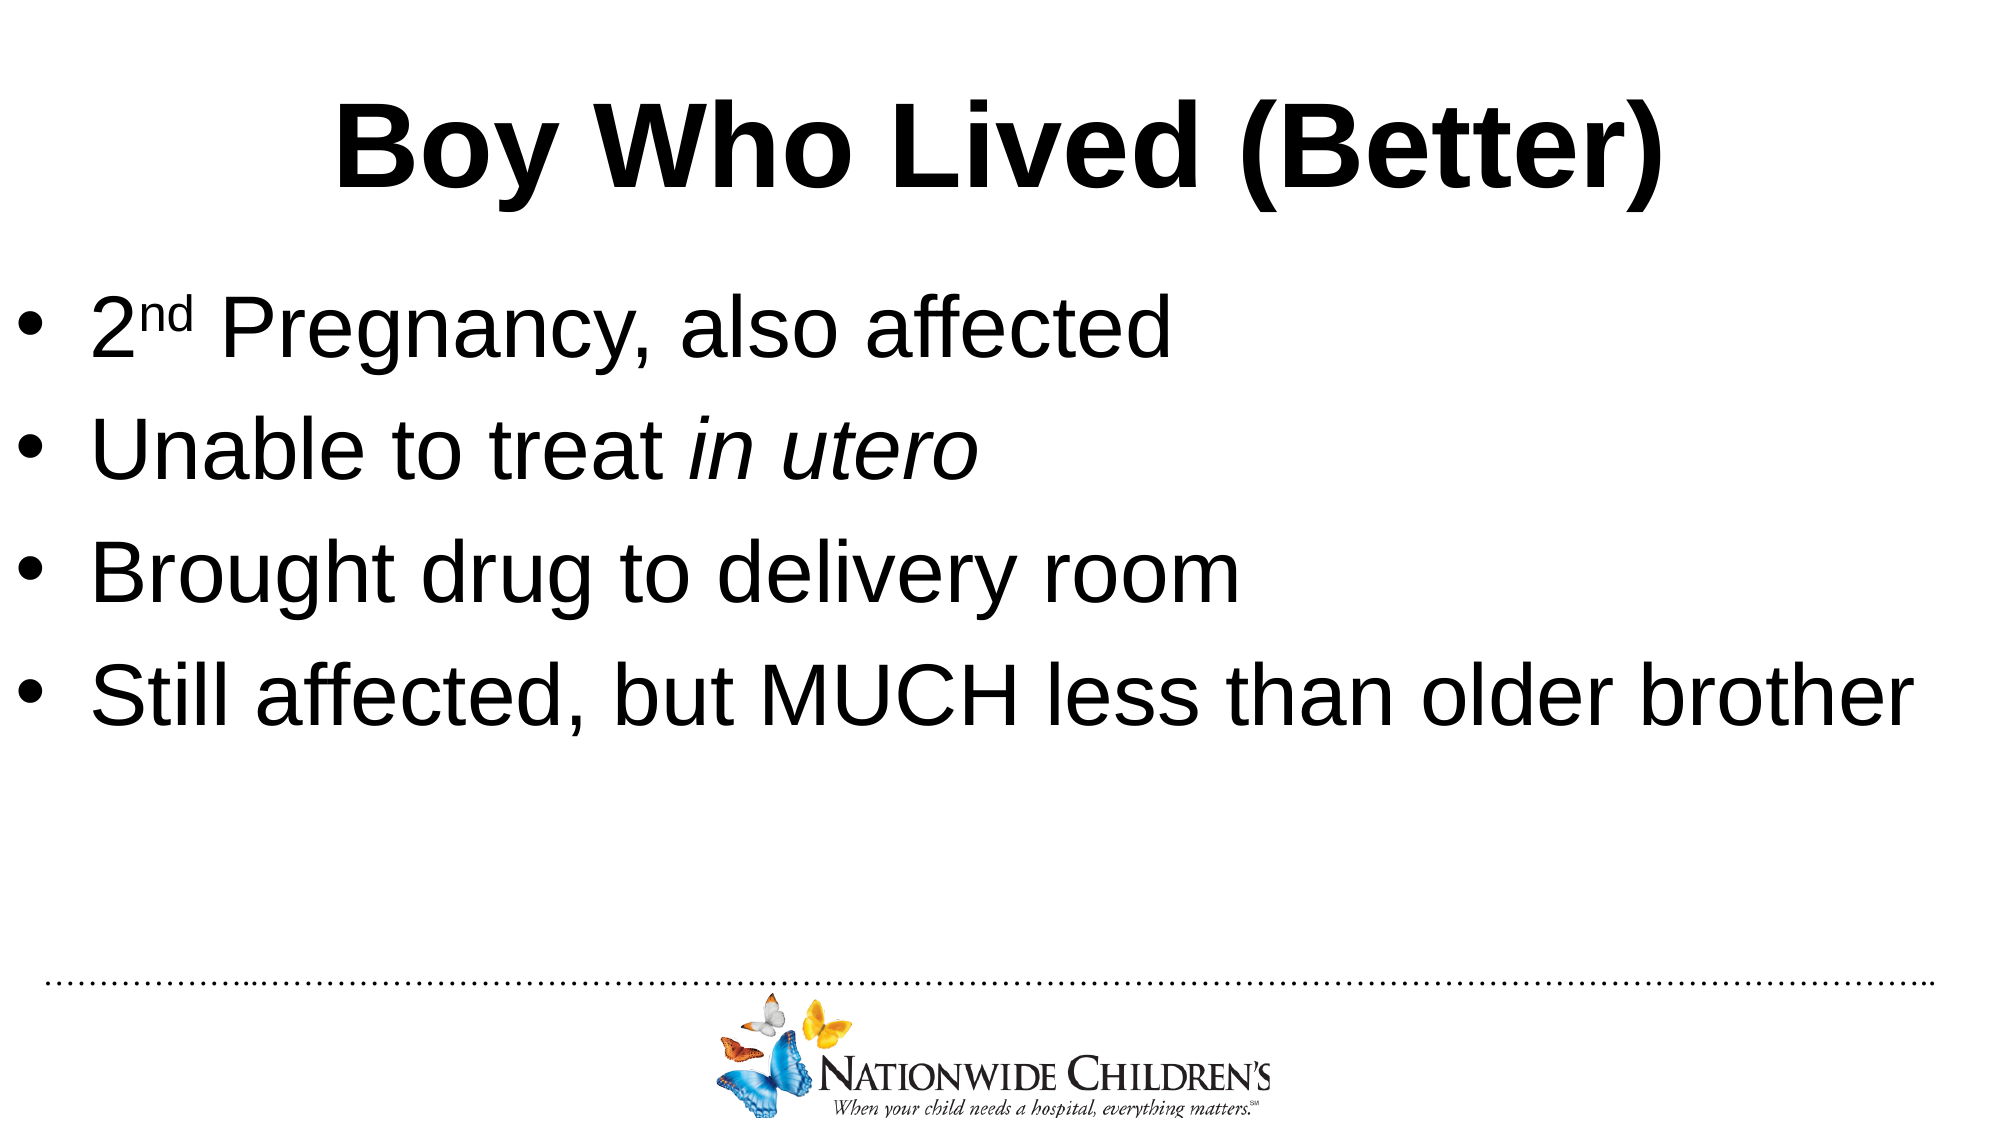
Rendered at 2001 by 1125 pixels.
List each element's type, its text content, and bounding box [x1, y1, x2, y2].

list 2nd Pregnancy, also affected Unable to treat in utero Brought drug to delivery room Still affected, but MUCH less than older brother [0, 262, 2000, 945]
title Boy Who Lived (Better) [99, 45, 1900, 233]
